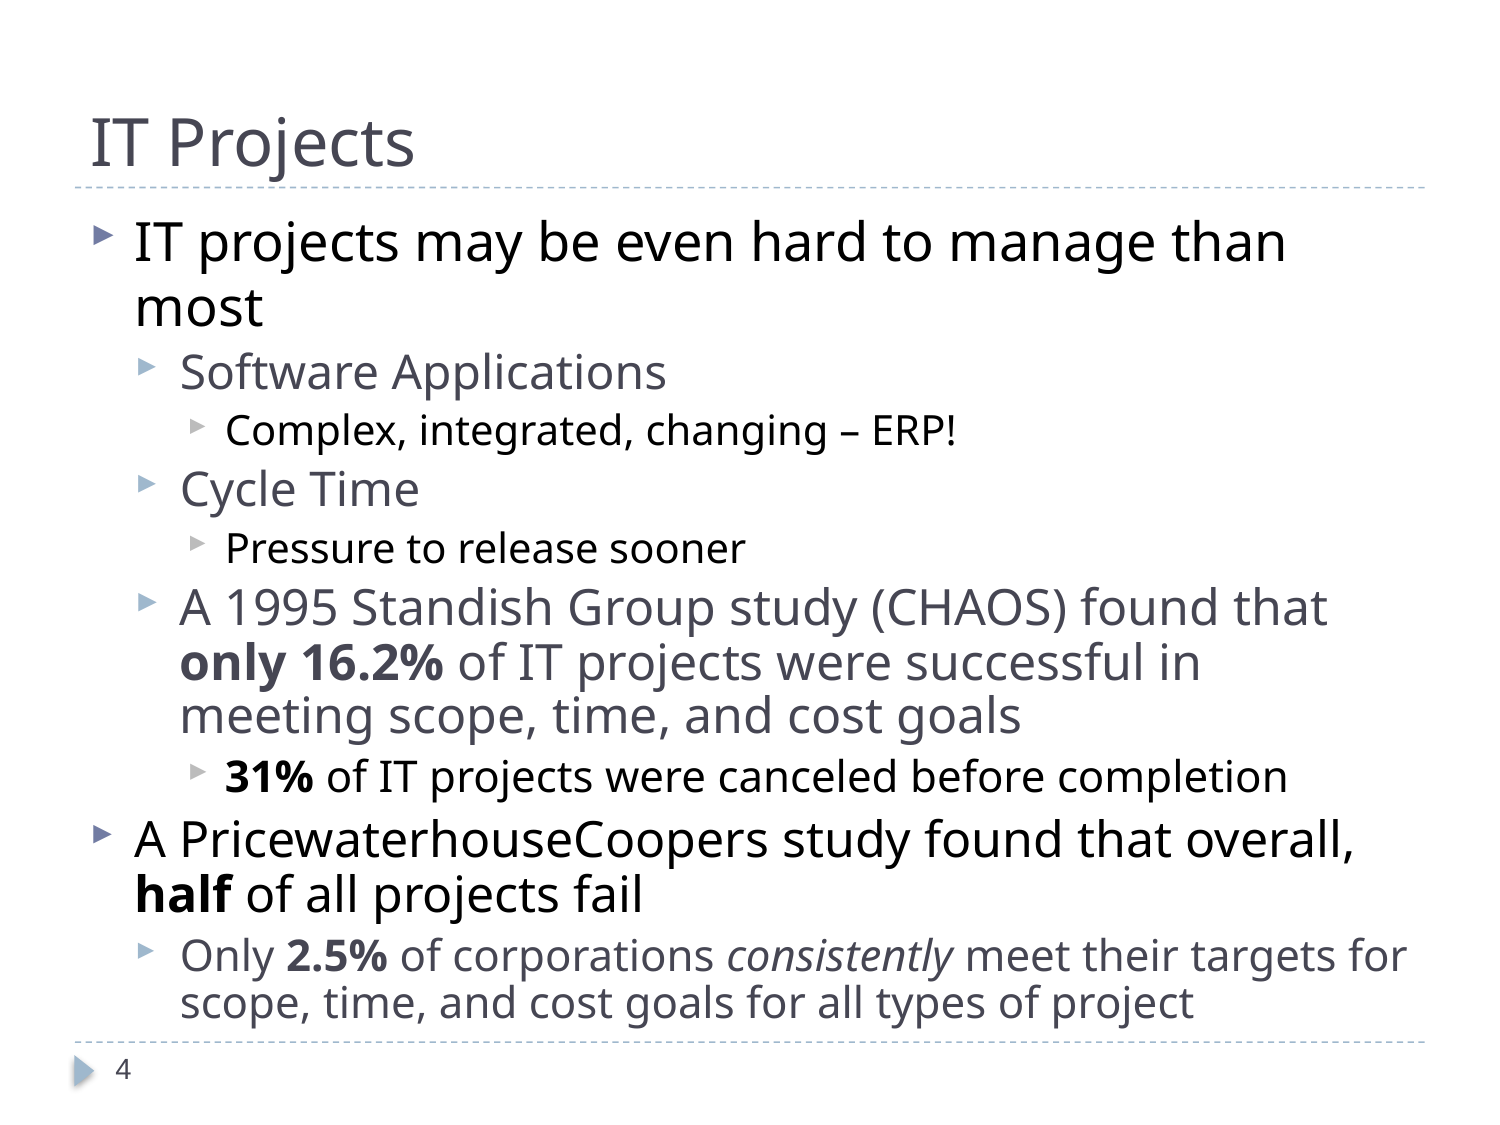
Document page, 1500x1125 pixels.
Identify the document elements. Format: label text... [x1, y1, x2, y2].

list IT projects may be even hard to manage than most Software Applications Complex, integrated, changing – ERP! Cycle Time Pressure to release sooner A 1995 Standish Group study (CHAOS) found that only 16.2% of IT projects were successful in meeting scope, time, and cost goals 31% of IT projects were canceled before completion A PricewaterhouseCoopers study found that overall, half of all projects fail Only 2.5% of corporations consistently meet their targets for scope, time, and cost goals for all types of project [74, 199, 1426, 1011]
slide_number 4 [100, 1042, 426, 1103]
title IT Projects [74, 24, 1426, 188]
